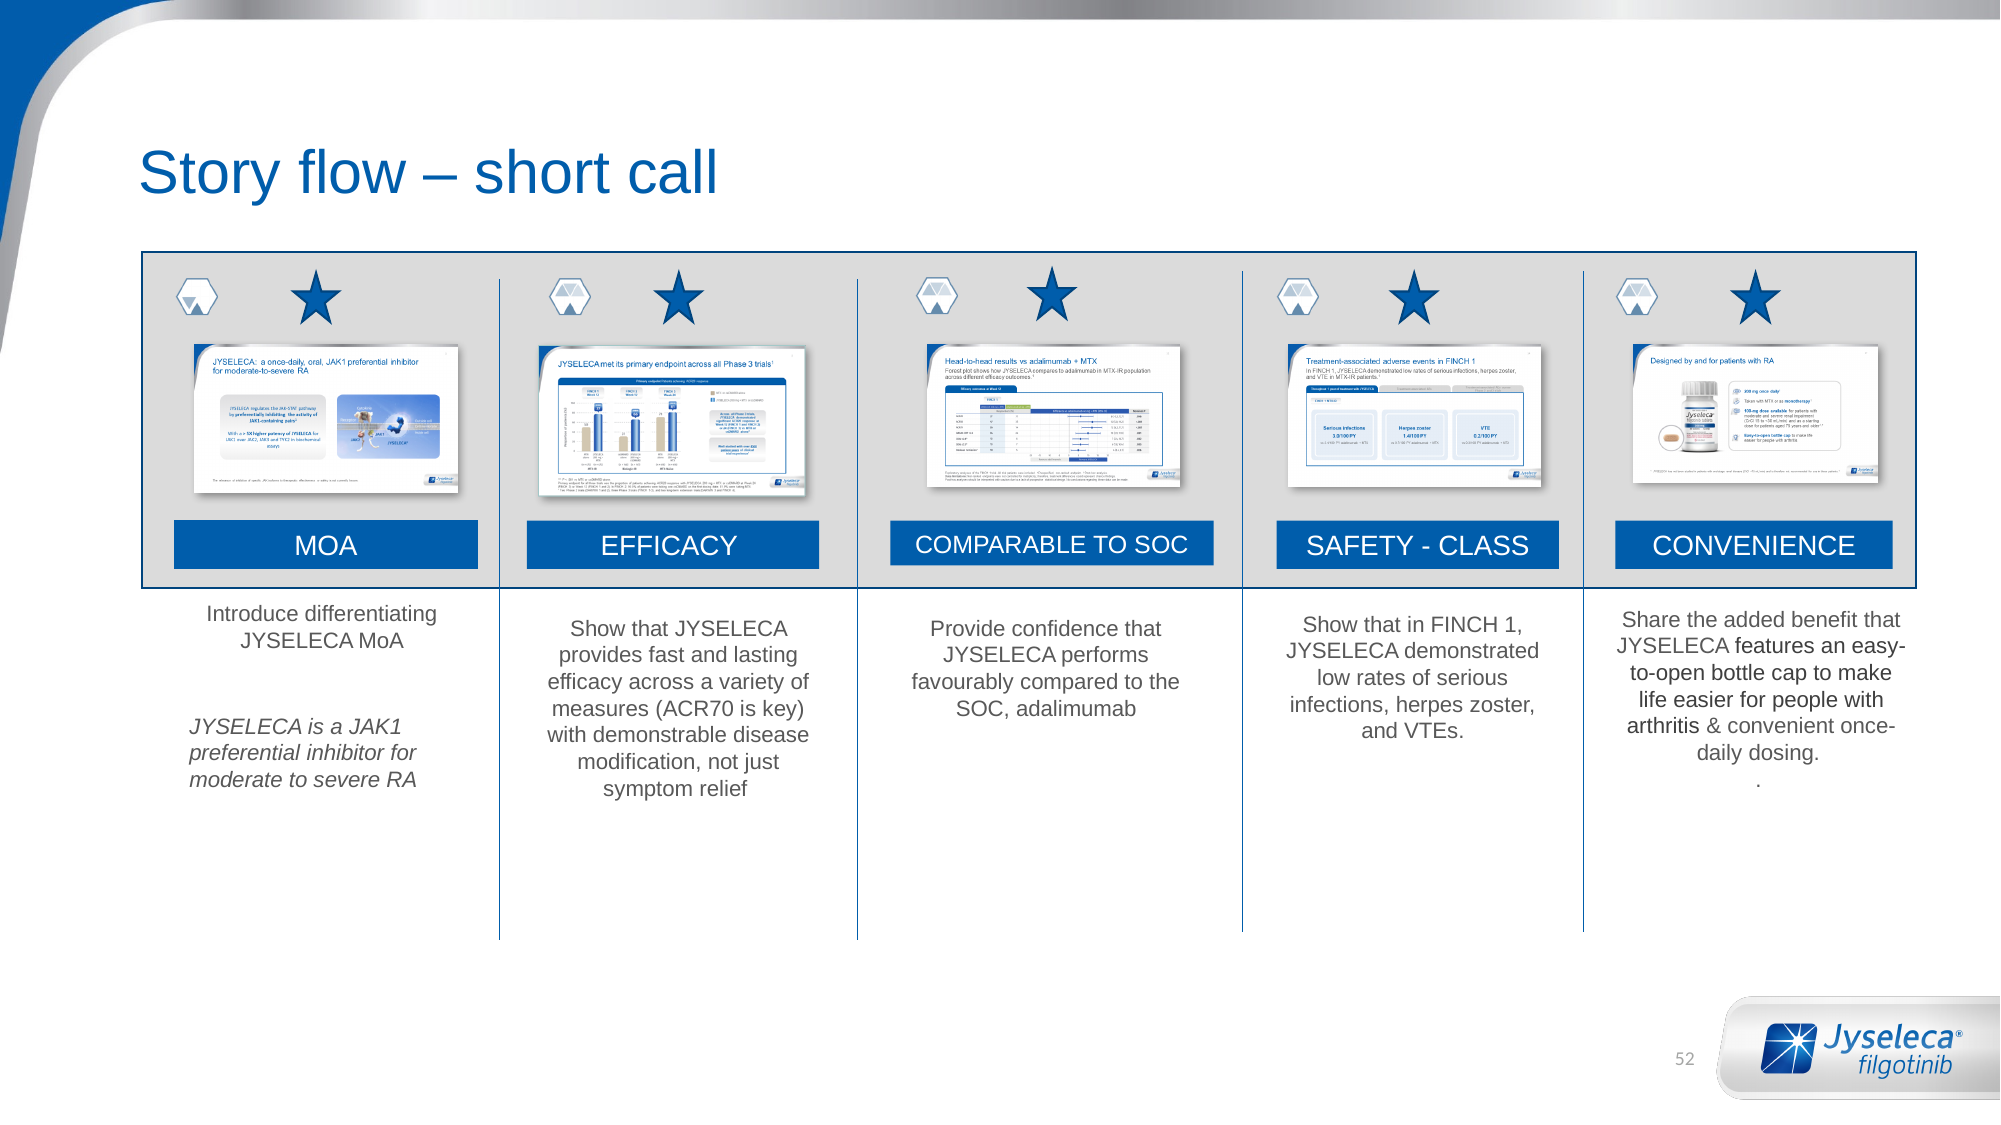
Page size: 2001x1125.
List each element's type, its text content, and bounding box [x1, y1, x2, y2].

text_box [141, 251, 1917, 589]
text_box Efficacy [526, 520, 820, 569]
text_box Show that JYSELECA provides fast and lasting efficacy across a variety of measures (ACR70 is key) with demonstrable disease modification, not just symptom relief [526, 606, 831, 808]
text_box JYSELECA is a JAK1 preferential inhibitor for moderate to severe RA [174, 704, 473, 826]
slide_number 52 [1596, 1045, 1695, 1074]
text_box [1026, 265, 1078, 322]
picture [0, 0, 2000, 1125]
text_box Provide confidence that JYSELECA performs favourably compared to the SOC, adalimumab [878, 606, 1214, 728]
text_box Introduce differentiating JYSELECA MoA [177, 591, 467, 660]
text_box Safety - CLASS [1276, 520, 1559, 569]
text_box [1729, 268, 1782, 325]
text_box [653, 268, 705, 325]
text_box Comparable to soC [890, 520, 1214, 566]
text_box Convenience [1615, 520, 1893, 569]
text_box [290, 268, 342, 325]
title Story flow – short call [138, 66, 1856, 207]
text_box MOA [174, 520, 478, 569]
text_box Share the added benefit that JYSELECA features an easy-to-open bottle cap to make life easier for people with arthritis & convenient once-daily dosing. . [1598, 597, 1925, 799]
text_box [1388, 268, 1440, 325]
text_box Show that in FINCH 1, JYSELECA demonstrated low rates of serious infections, herpes zoster, and VTEs. [1266, 602, 1559, 778]
